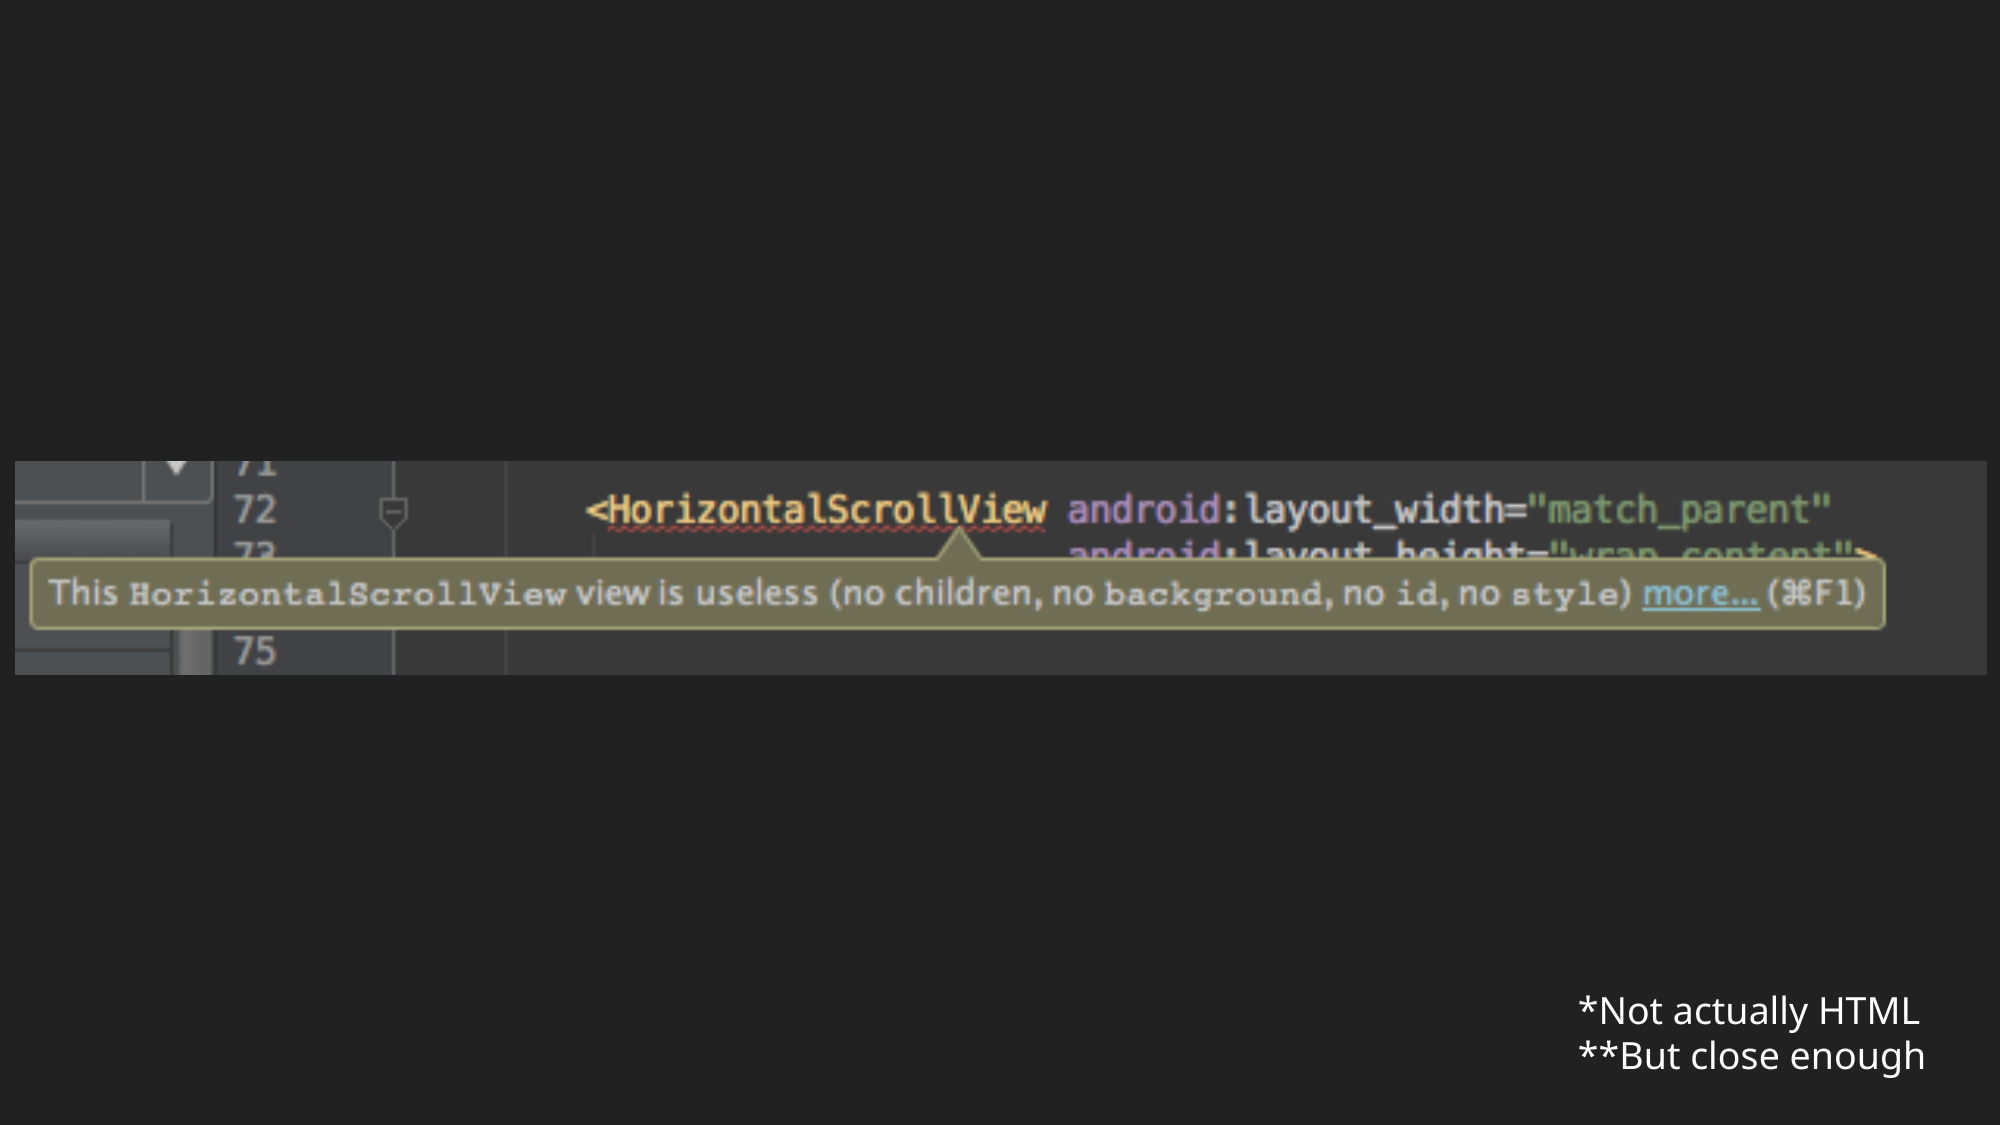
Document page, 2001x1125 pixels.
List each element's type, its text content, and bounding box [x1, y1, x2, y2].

text_box *Not actually HTML **But close enough [1563, 979, 2000, 1085]
picture [14, 461, 1987, 675]
